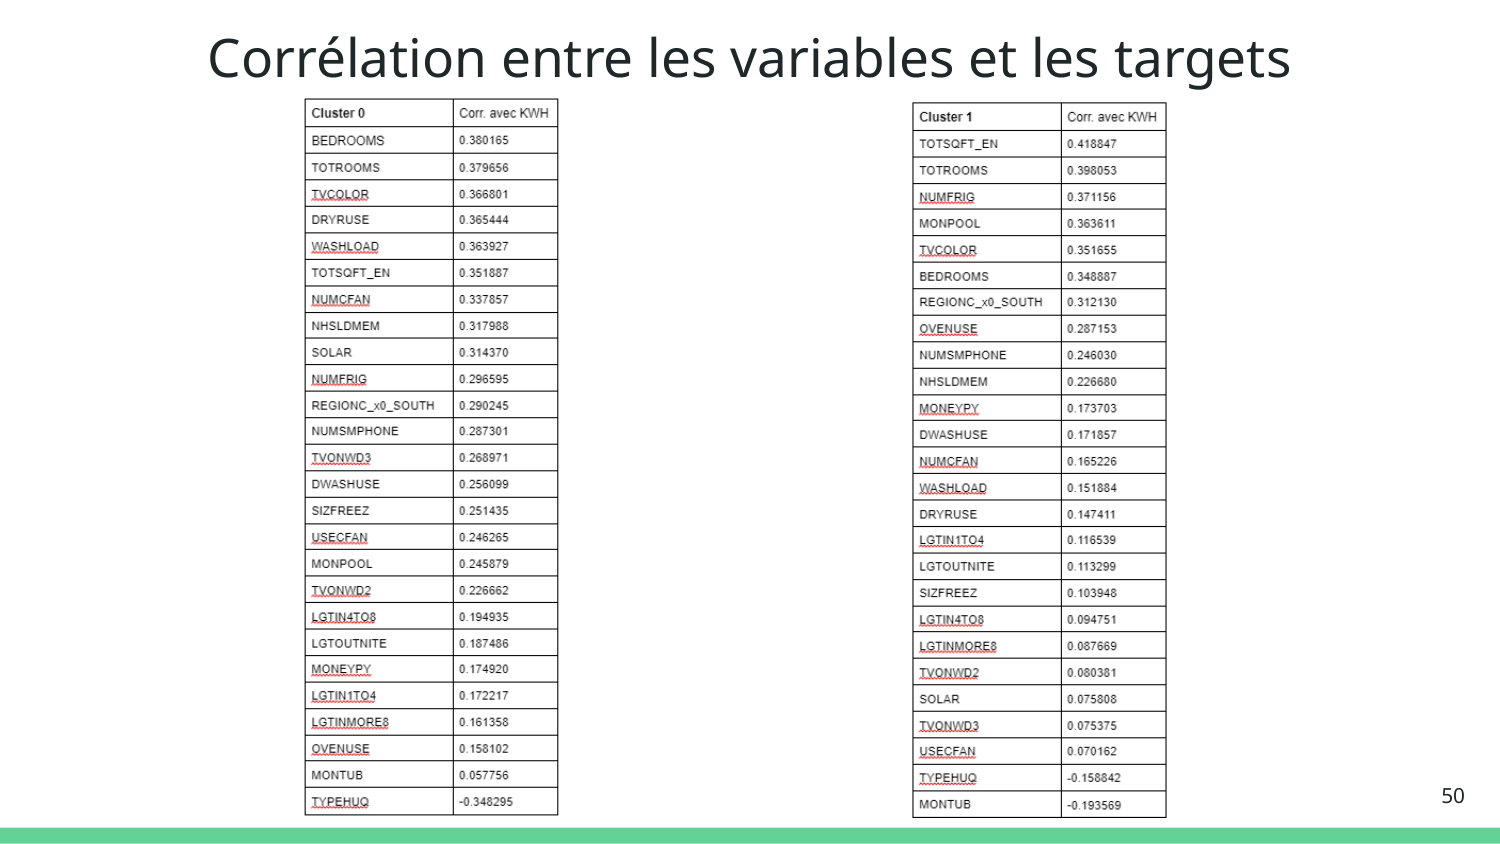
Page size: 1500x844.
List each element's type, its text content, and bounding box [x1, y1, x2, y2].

picture [294, 89, 569, 825]
title Corrélation entre les variables et les targets [51, 9, 1449, 104]
picture [905, 96, 1173, 818]
slide_number ‹#› [1389, 764, 1480, 830]
